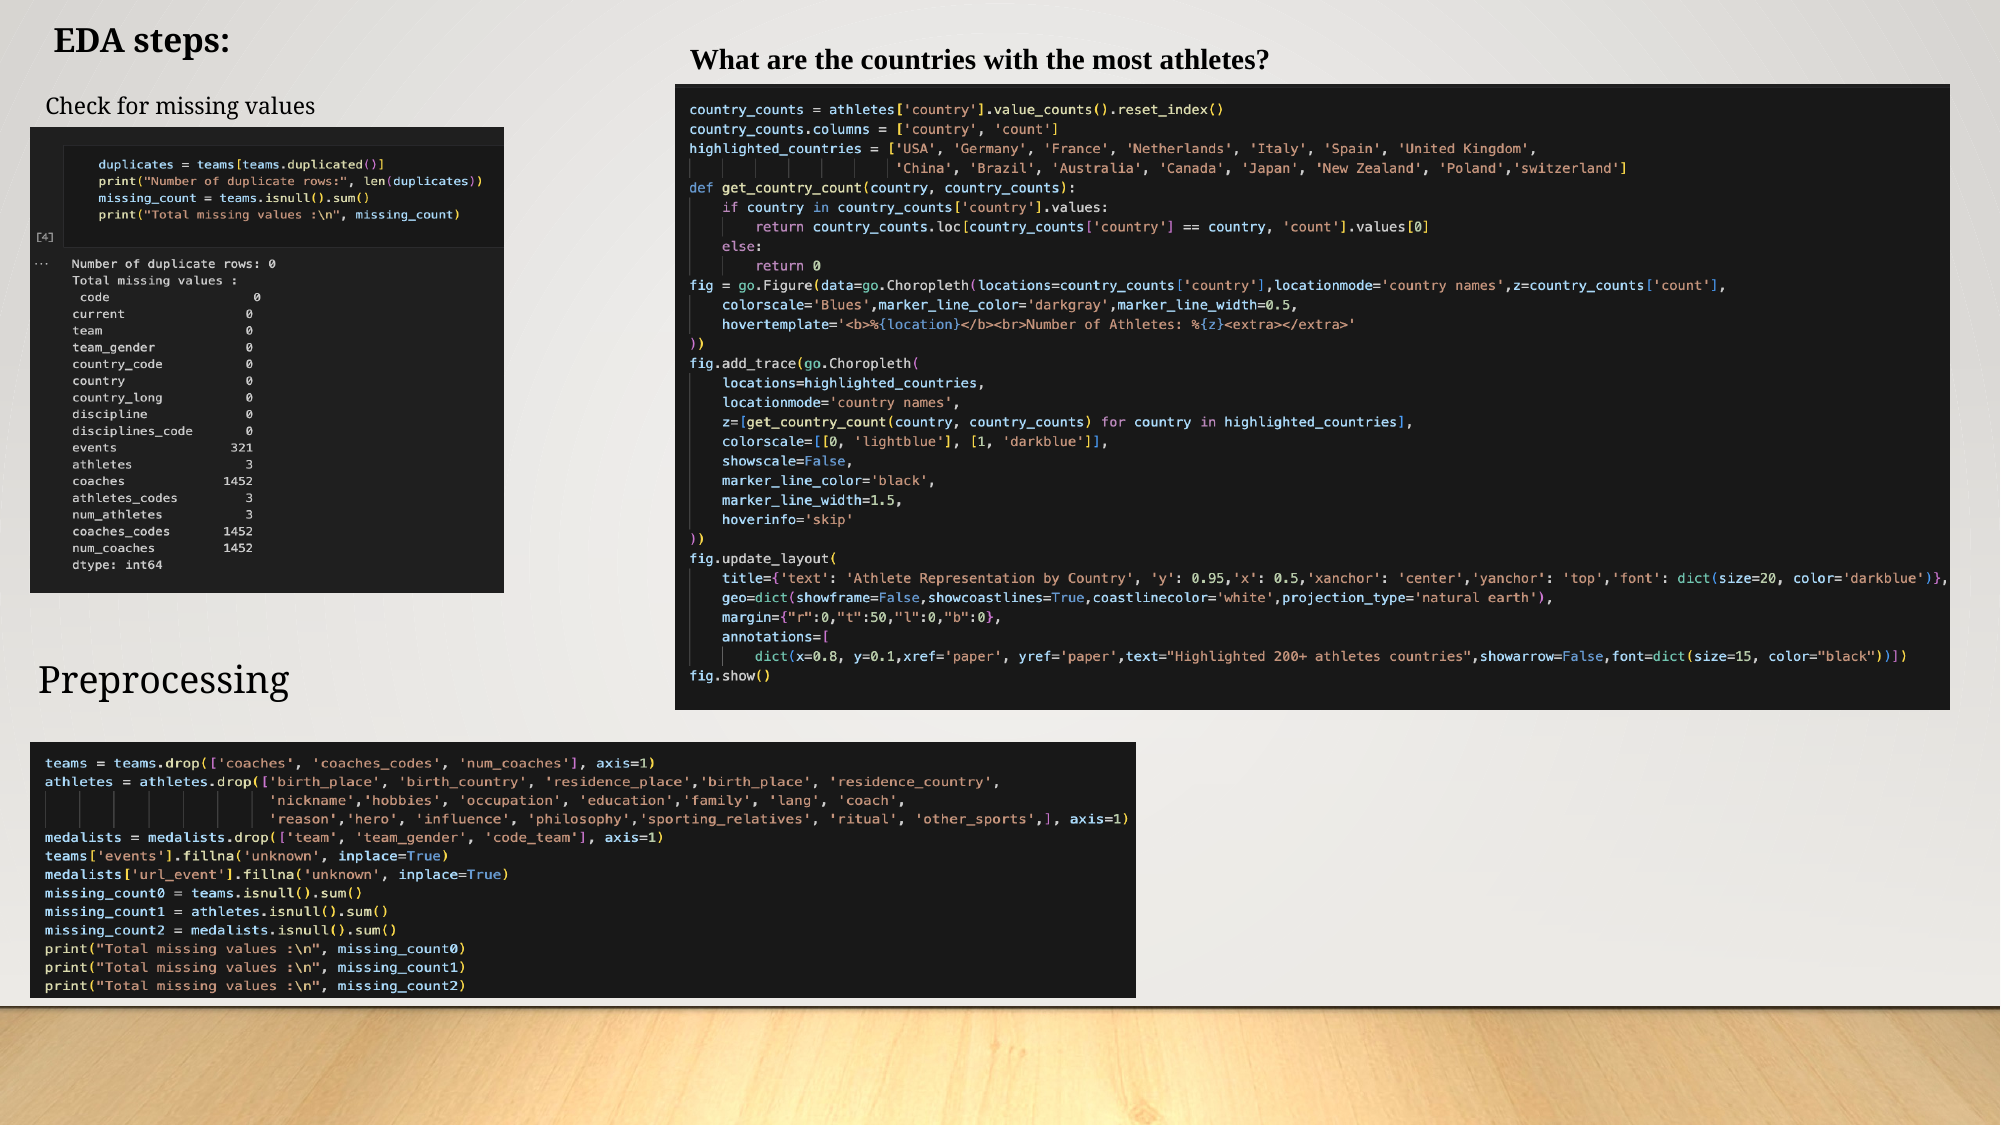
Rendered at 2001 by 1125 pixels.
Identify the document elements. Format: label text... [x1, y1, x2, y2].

picture [30, 741, 1136, 998]
text_box Check for missing values [30, 84, 543, 127]
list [30, 126, 504, 594]
picture [674, 83, 1951, 710]
text_box Preprocessing [23, 649, 453, 709]
title EDA steps: [38, 0, 438, 67]
picture [0, 1006, 2000, 1125]
text_box What are the countries with the most athletes? [674, 33, 1638, 83]
